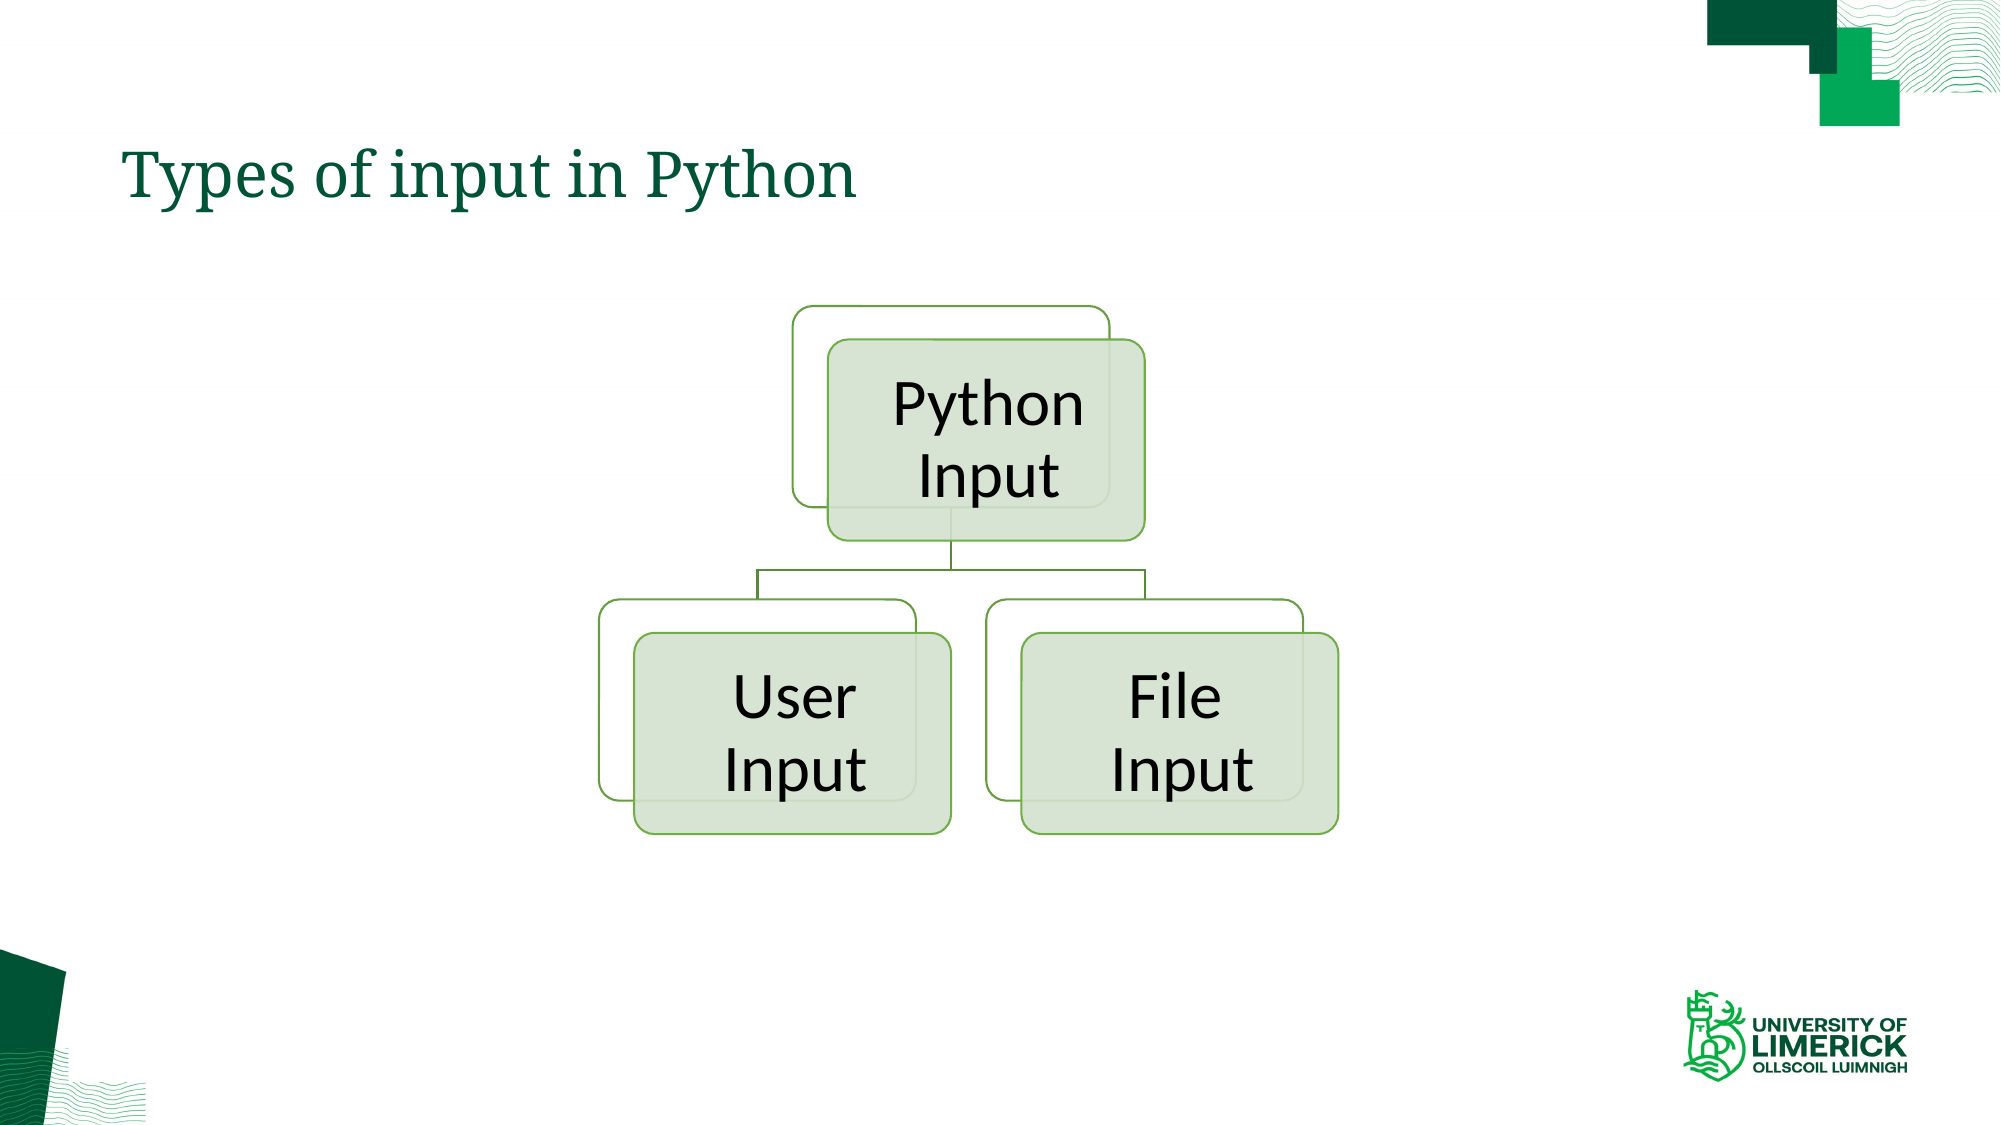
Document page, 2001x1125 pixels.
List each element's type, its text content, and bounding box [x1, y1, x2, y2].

picture [0, 0, 2001, 1125]
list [106, 305, 1832, 835]
title Types of input in Python [106, 135, 1832, 251]
